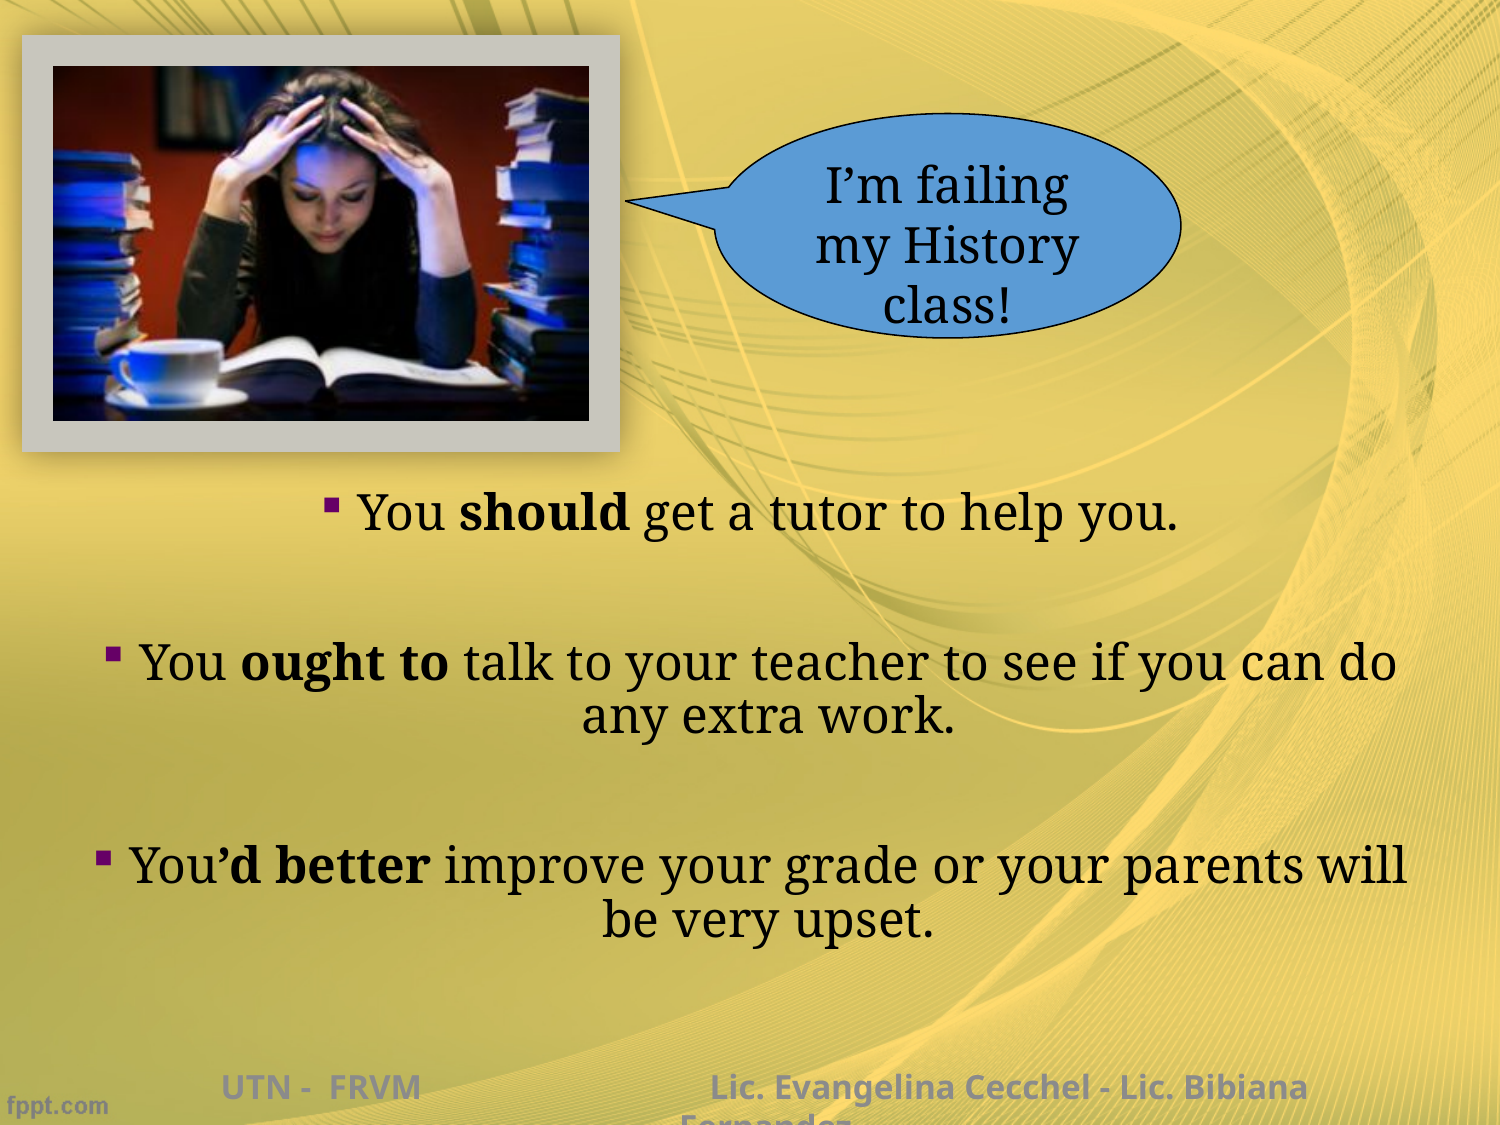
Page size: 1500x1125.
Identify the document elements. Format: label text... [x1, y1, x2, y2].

footer UTN - FRVM Lic. Evangelina Cecchel - Lic. Bibiana Fernandez [202, 1061, 1329, 1125]
picture [0, 0, 1500, 1125]
list You should get a tutor to help you. You ought to talk to your teacher to see if you can do any extra work. You’d better improve your grade or your parents will be very upset. [75, 479, 1425, 1035]
text_box I’m failing my History class! [625, 113, 1181, 338]
